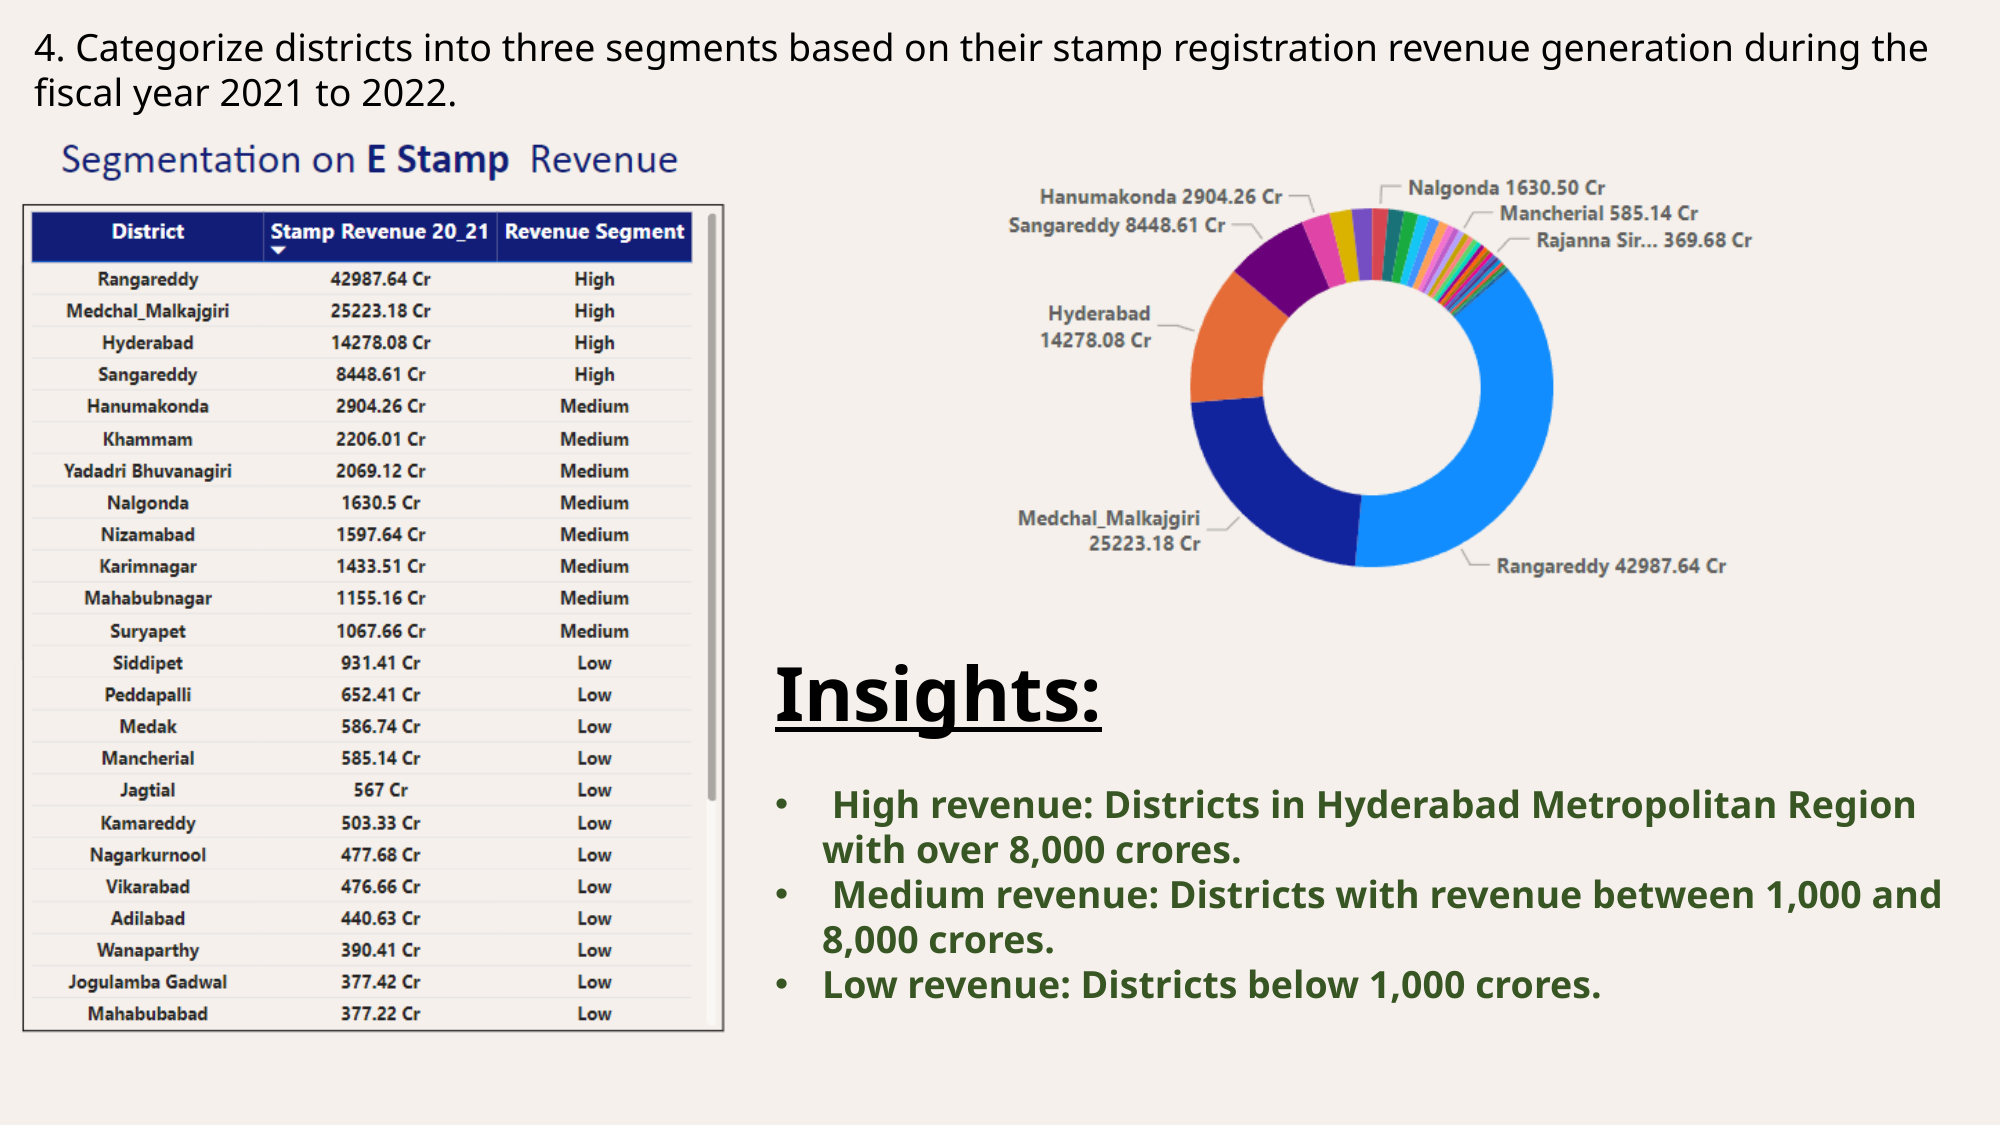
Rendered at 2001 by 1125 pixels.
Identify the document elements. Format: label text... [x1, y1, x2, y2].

picture [950, 77, 1847, 660]
text_box Insights: [760, 638, 1259, 773]
picture [15, 143, 730, 1037]
text_box 4. Categorize districts into three segments based on their stamp registration revenue generation during the fiscal year 2021 to 2022. [19, 16, 2000, 122]
text_box High revenue: Districts in Hyderabad Metropolitan Region with over 8,000 crores. Medium revenue: Districts with revenue between 1,000 and 8,000 crores. Low revenue: Districts below 1,000 crores. [760, 773, 2000, 1013]
